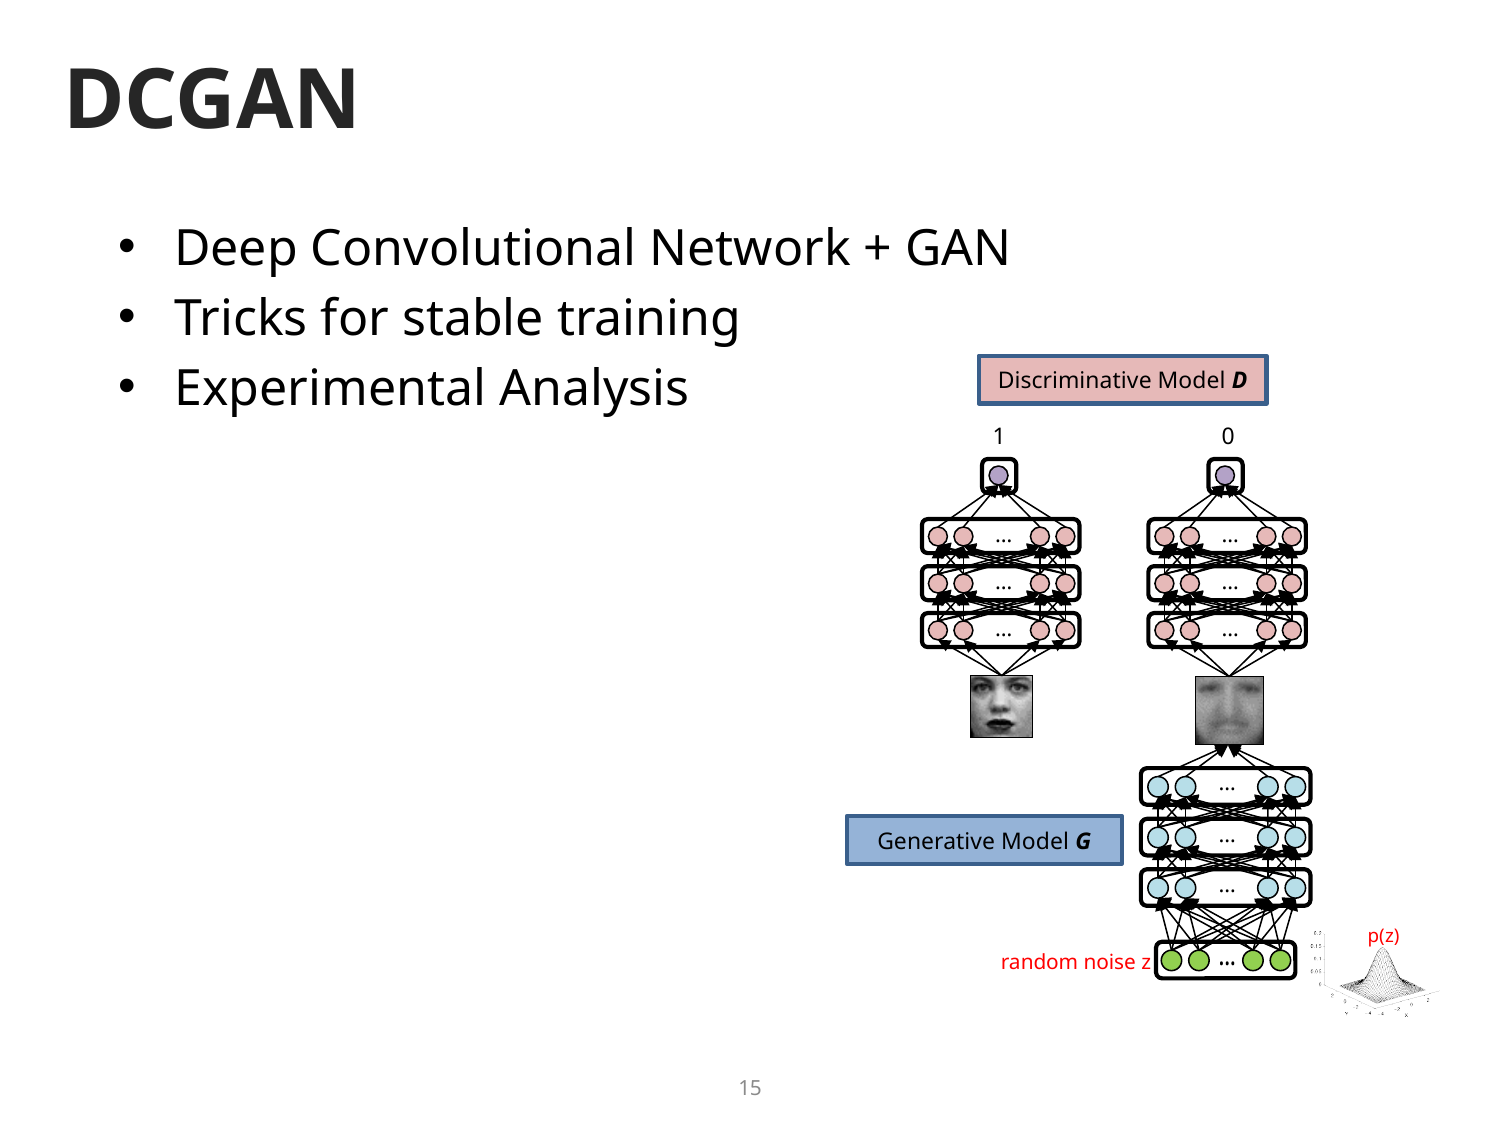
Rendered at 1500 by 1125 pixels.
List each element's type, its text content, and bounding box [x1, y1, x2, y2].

title DCGAN [48, 41, 1456, 149]
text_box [846, 355, 1440, 1018]
slide_number 15 [575, 1058, 925, 1119]
list Deep Convolutional Network + GAN Tricks for stable training Experimental Analysis [103, 208, 1397, 965]
